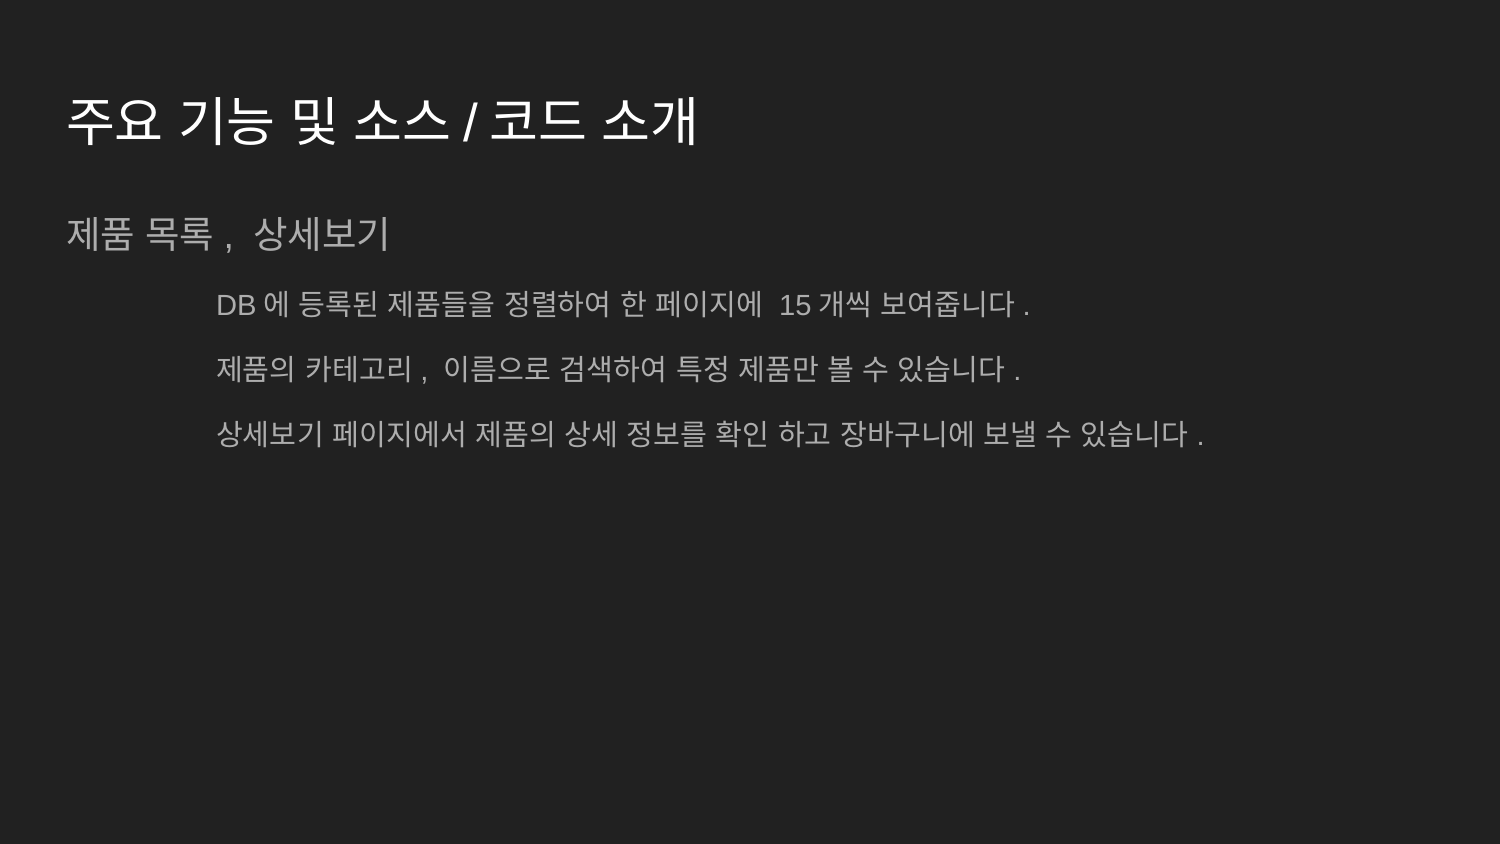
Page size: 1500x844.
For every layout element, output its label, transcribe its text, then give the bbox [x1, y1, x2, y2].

list 제품 목록, 상세보기 DB에 등록된 제품들을 정렬하여 한 페이지에 15개씩 보여줍니다. 제품의 카테고리, 이름으로 검색하여 특정 제품만 볼 수 있습니다. 상세보기 페이지에서 제품의 상세 정보를 확인 하고 장바구니에 보낼 수 있습니다. [51, 189, 1338, 479]
title 주요 기능 및 소스/코드 소개 [51, 72, 1449, 167]
